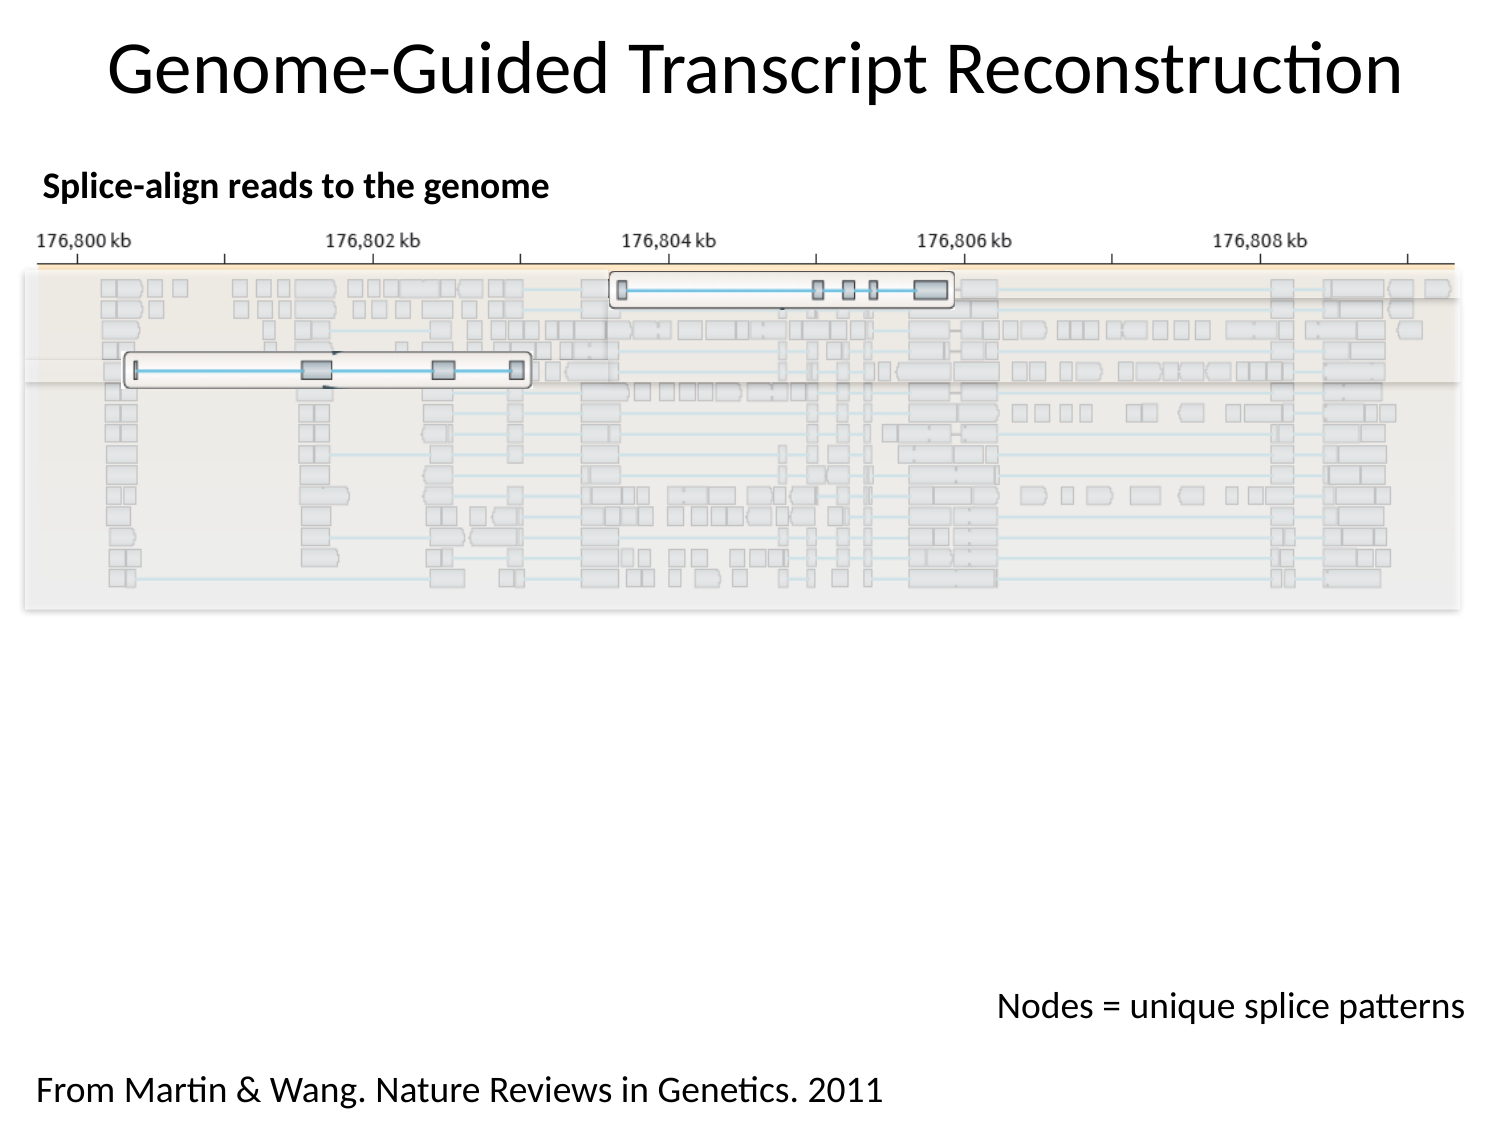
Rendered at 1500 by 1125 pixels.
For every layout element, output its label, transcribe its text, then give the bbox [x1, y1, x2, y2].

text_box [24, 269, 1461, 610]
text_box Nodes = unique splice patterns [982, 973, 1482, 1034]
title Genome-Guided Transcript Reconstruction [81, 0, 1432, 155]
text_box From Martin & Wang. Nature Reviews in Genetics. 2011 [21, 1057, 900, 1118]
picture [0, 157, 1500, 634]
